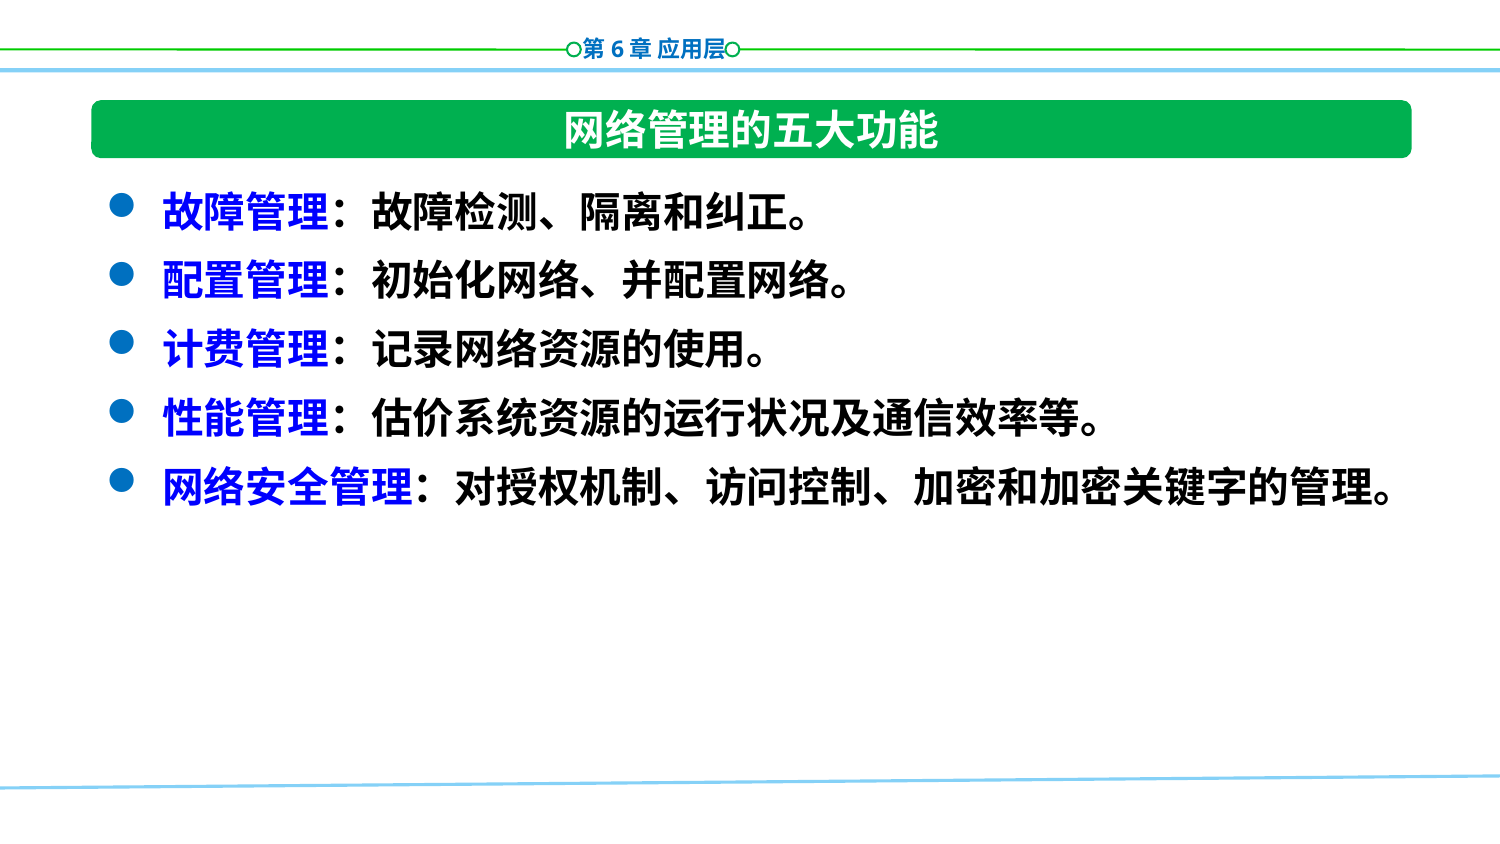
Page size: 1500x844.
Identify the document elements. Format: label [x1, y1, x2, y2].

text_box [91, 96, 1432, 518]
